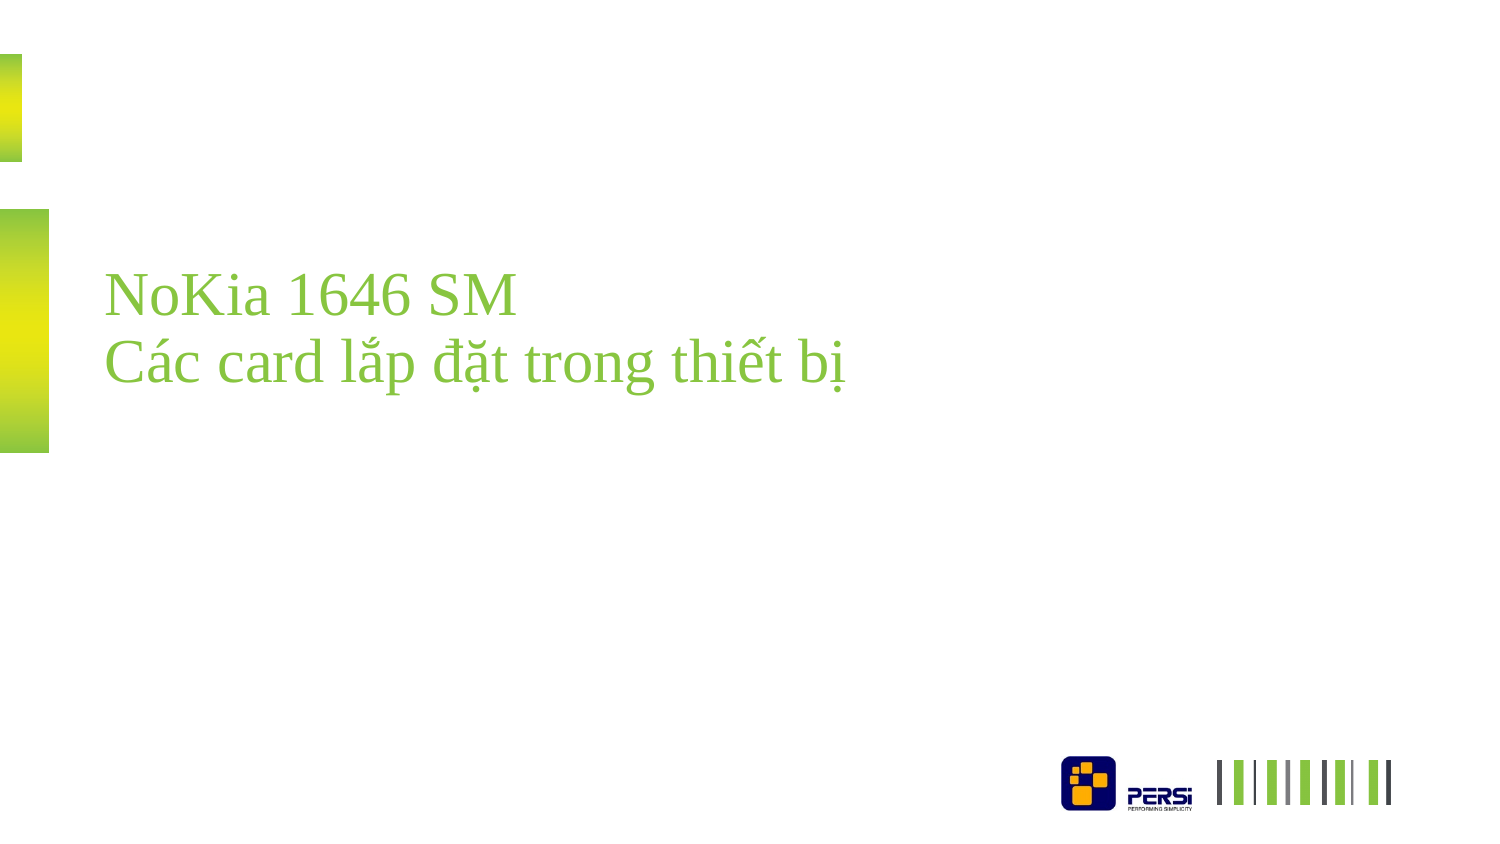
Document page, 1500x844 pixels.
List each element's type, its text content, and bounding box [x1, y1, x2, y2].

picture [1060, 756, 1192, 812]
picture [0, 54, 22, 162]
picture [1217, 760, 1391, 805]
title NoKia 1646 SM Các card lắp đặt trong thiết bị [89, 253, 1388, 398]
picture [0, 209, 49, 453]
